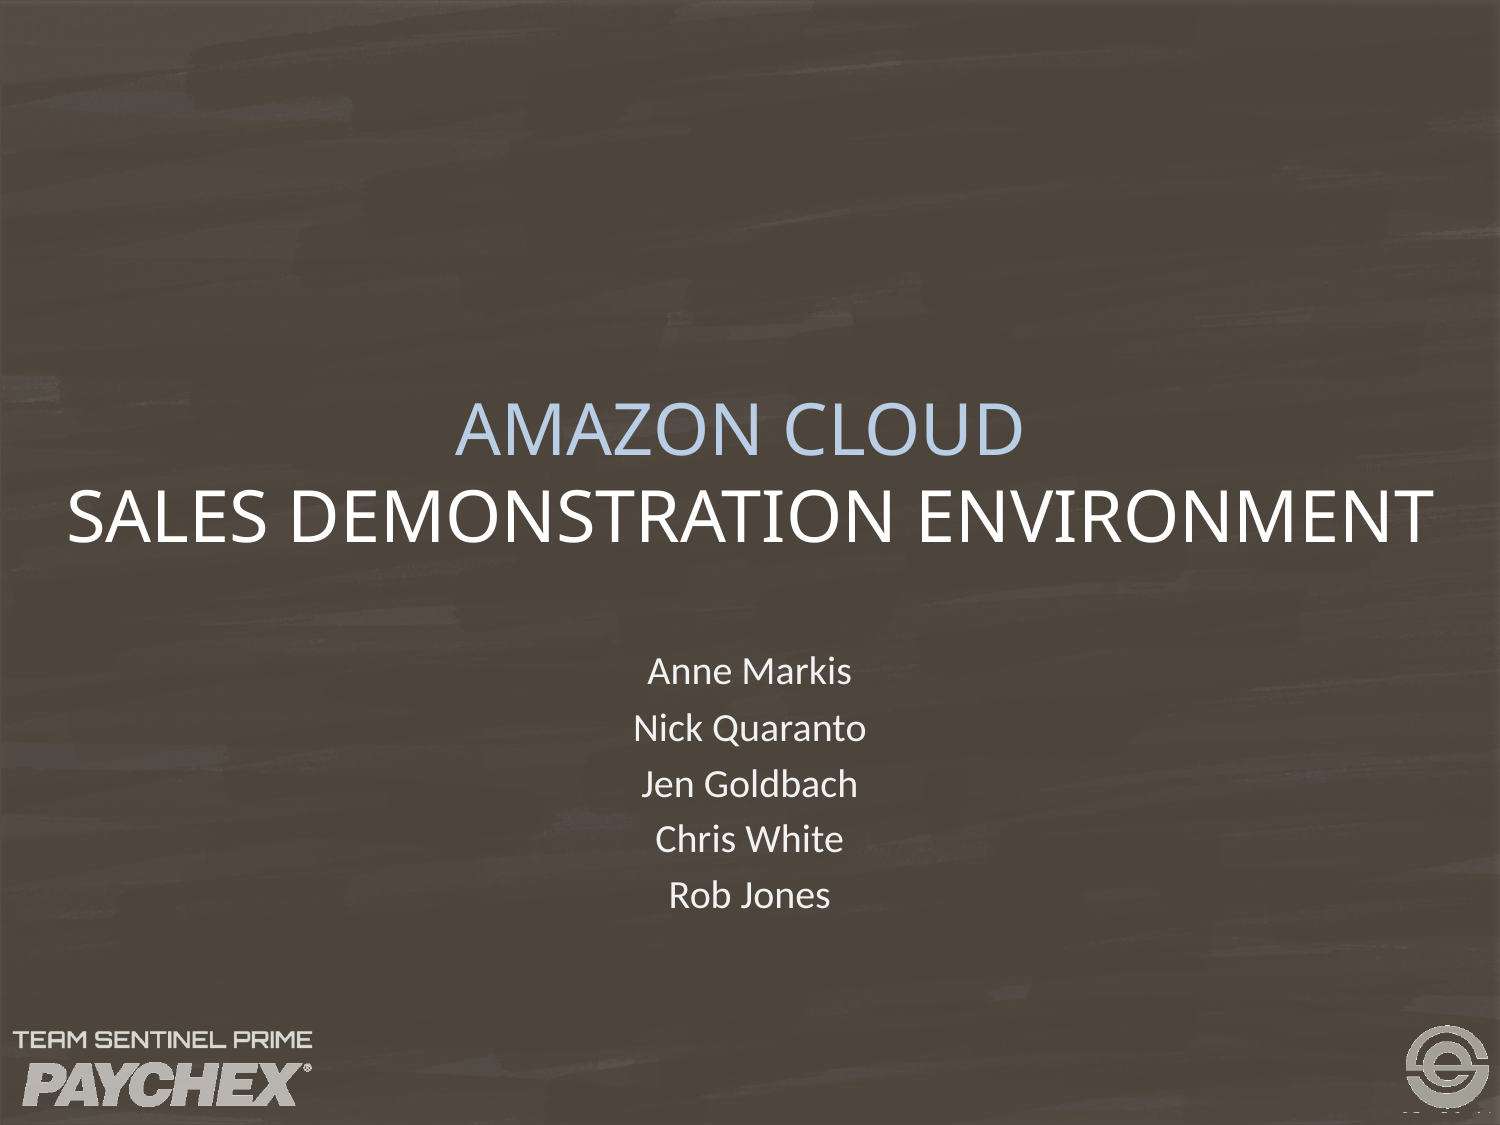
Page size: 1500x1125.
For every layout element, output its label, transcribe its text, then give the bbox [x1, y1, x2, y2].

subtitle Anne Markis Nick Quaranto Jen Goldbach Chris White Rob Jones [225, 637, 1275, 925]
title AMAZON CLOUD SALES DEMONSTRATION ENVIRONMENT [0, 349, 1500, 591]
